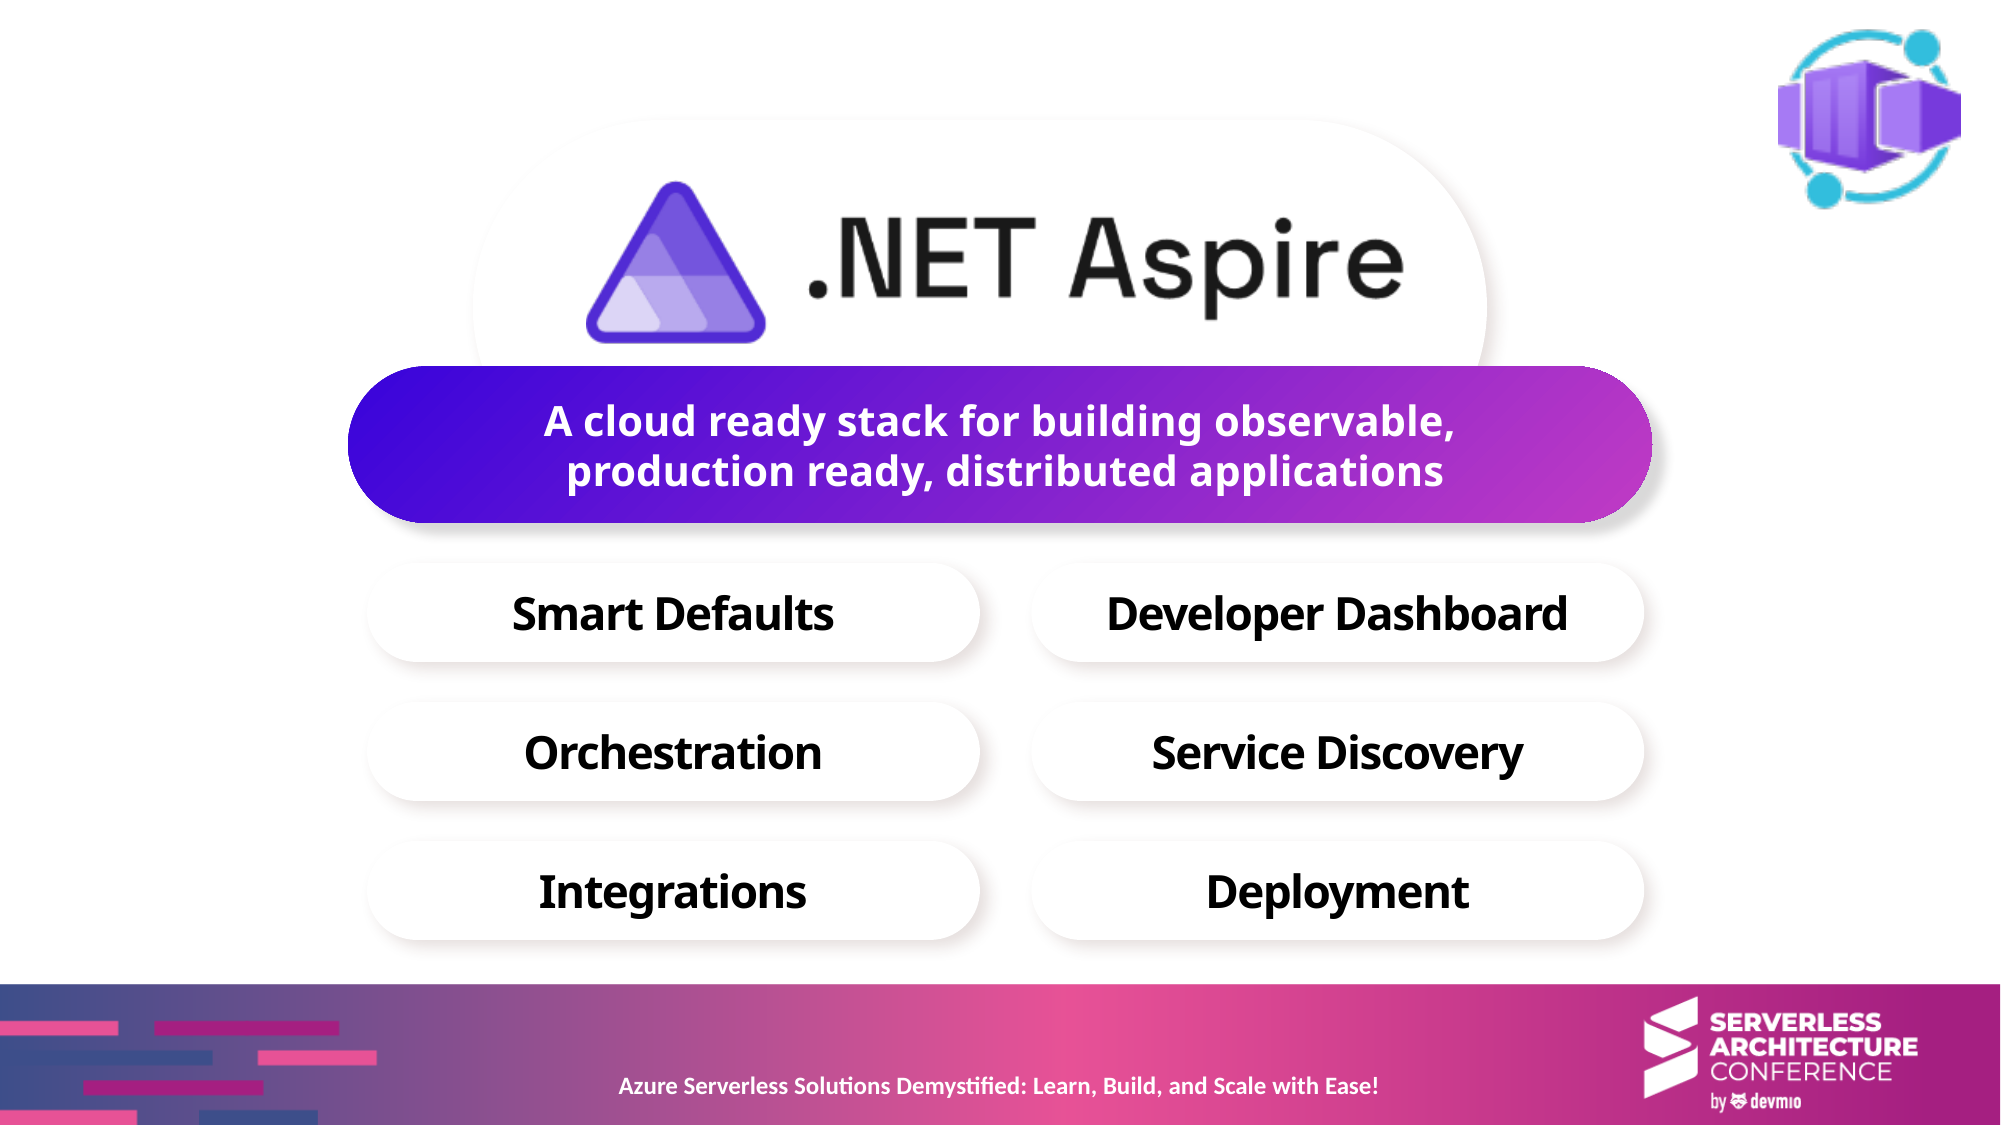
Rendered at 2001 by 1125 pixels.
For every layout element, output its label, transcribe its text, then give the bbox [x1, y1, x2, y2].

text_box Orchestration [367, 701, 980, 801]
text_box [472, 120, 1412, 366]
text_box Integrations [367, 840, 980, 940]
text_box A cloud ready stack for building observable, production ready, distributed applications [348, 366, 1653, 523]
text_box Deployment [1031, 840, 1645, 940]
text_box Service Discovery [1031, 701, 1645, 801]
text_box [1477, 246, 1488, 366]
text_box Developer Dashboard [1031, 562, 1645, 662]
picture [0, 0, 2001, 1125]
text_box Smart Defaults [367, 562, 980, 662]
